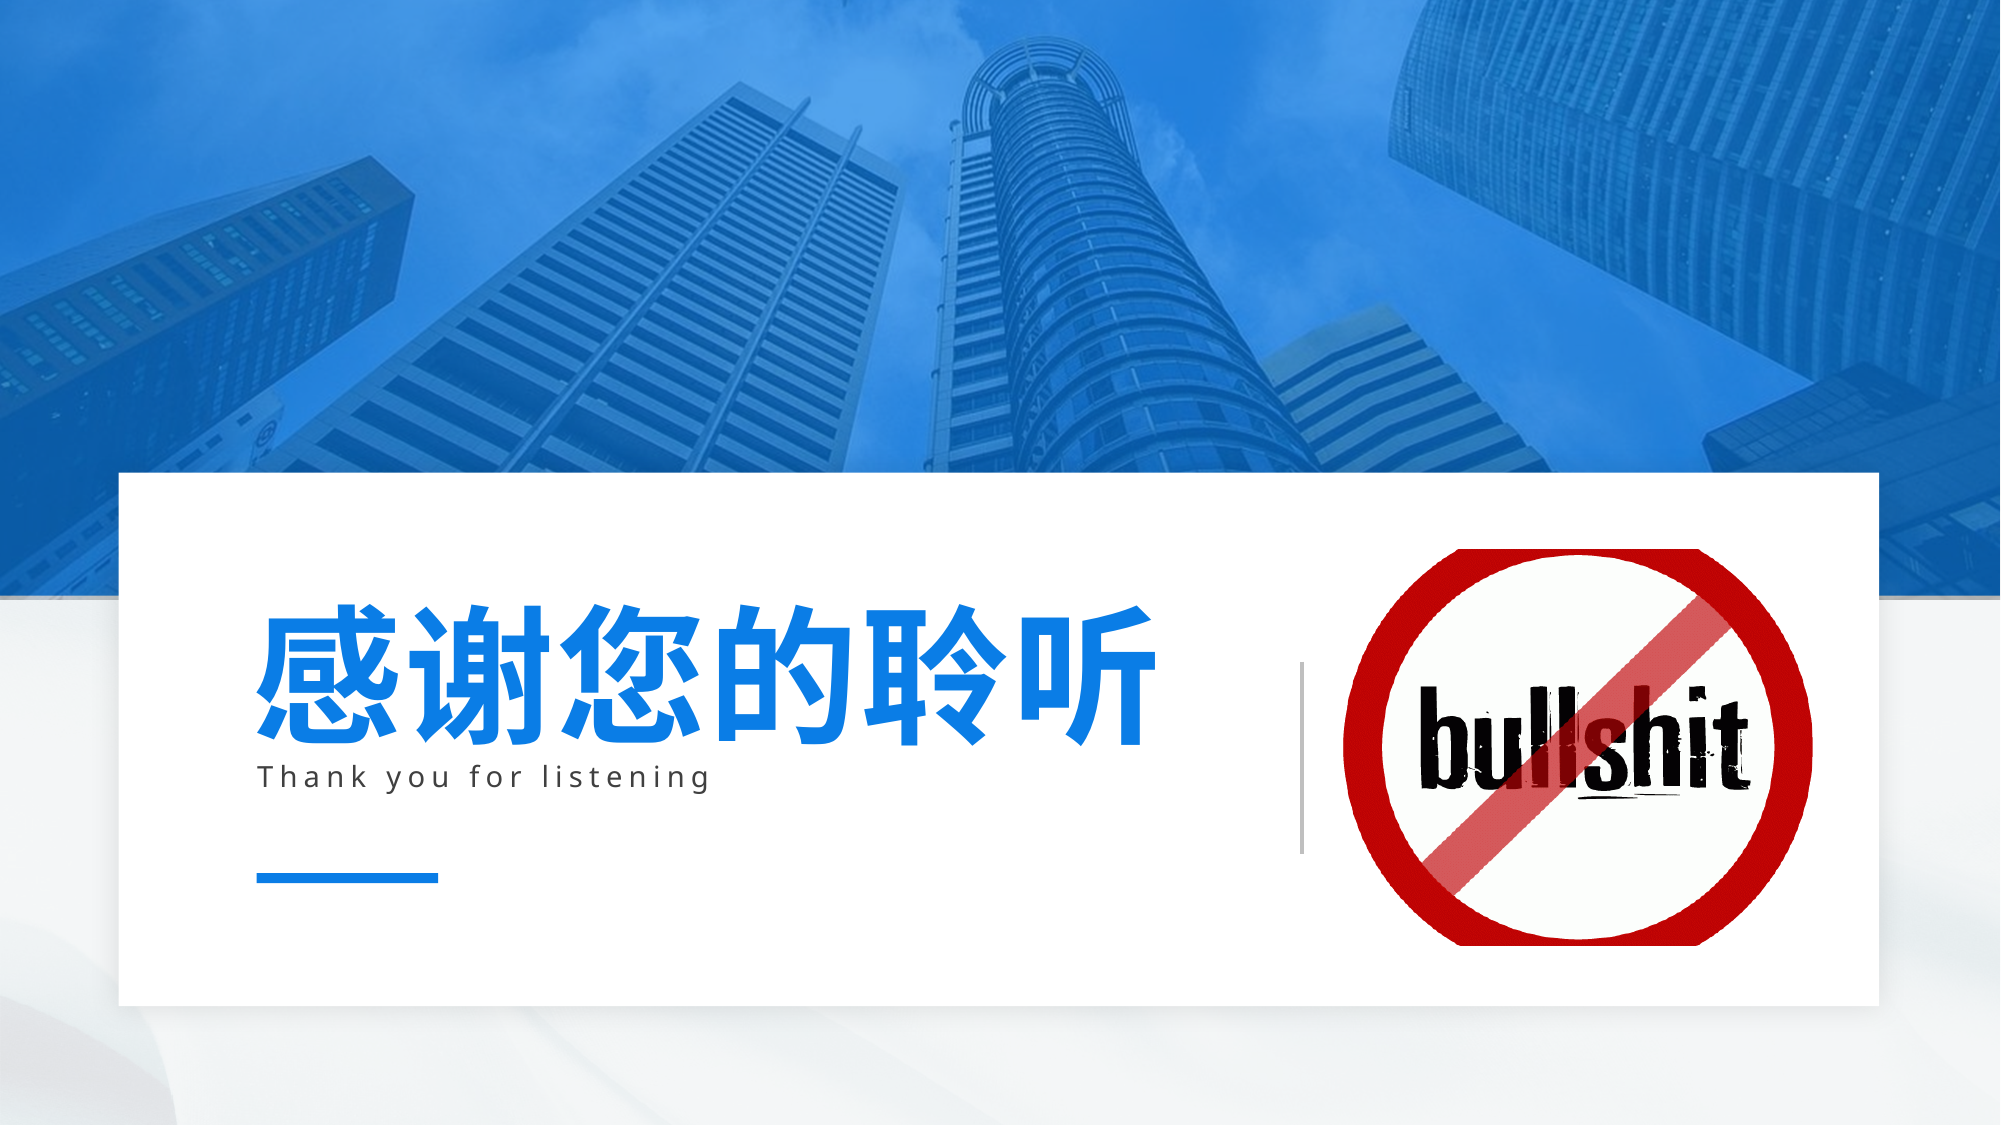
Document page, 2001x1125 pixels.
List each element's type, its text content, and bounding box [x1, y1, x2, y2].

text_box Thank you for listening [242, 751, 1183, 801]
picture [1343, 549, 1814, 946]
text_box 感谢您的聆听 [237, 575, 1228, 771]
picture [0, 0, 2001, 600]
